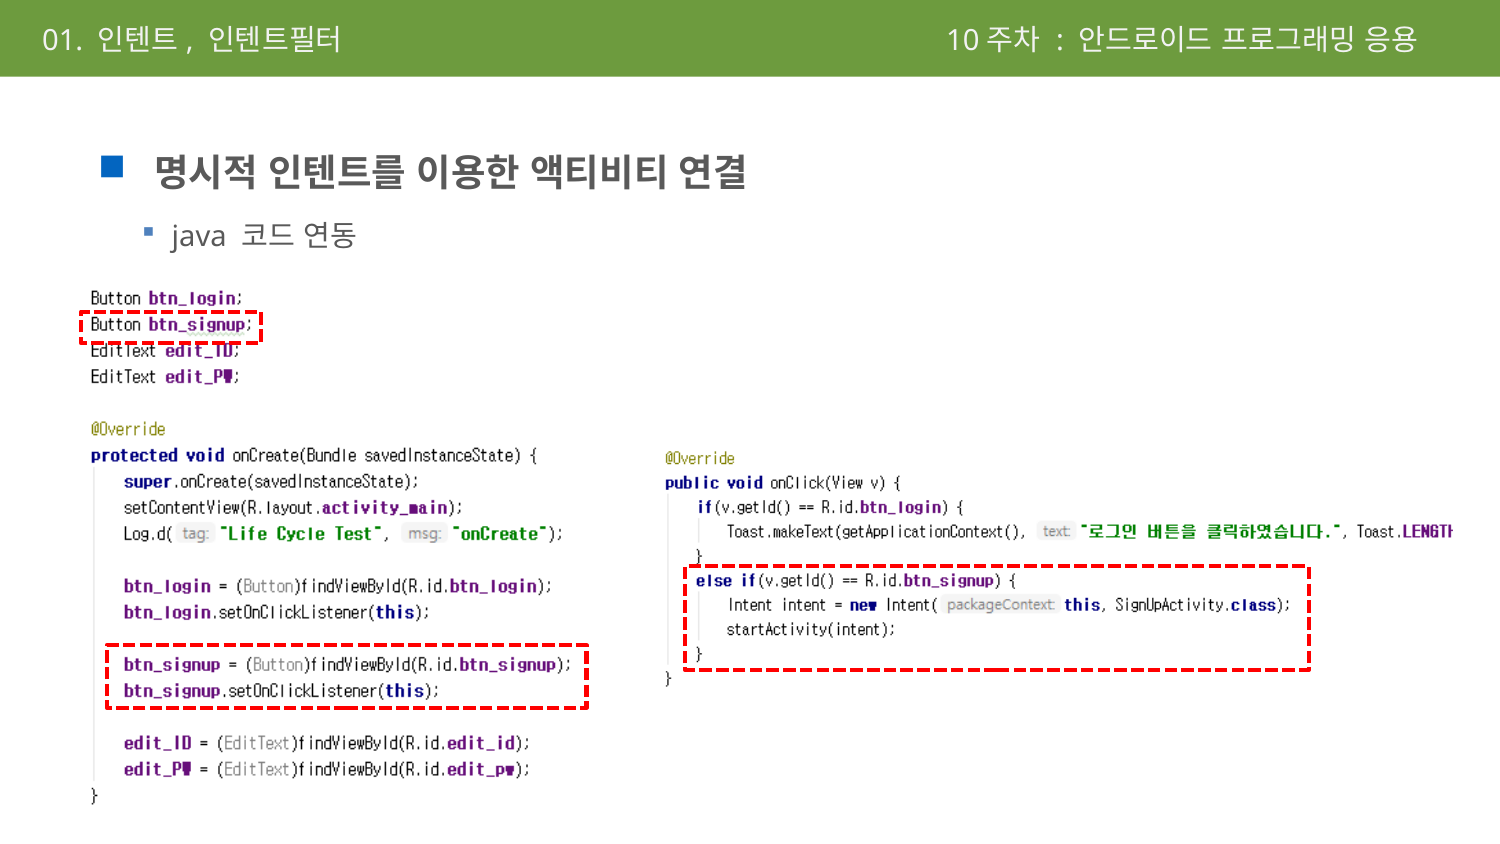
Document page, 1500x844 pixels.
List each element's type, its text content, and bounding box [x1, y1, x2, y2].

text_box 명시적 인텐트를 이용한 액티비티 연결 java 코드 연동 [83, 119, 1419, 400]
picture [661, 436, 1454, 697]
text_box 10주차 : 안드로이드 프로그래밍 응용 [937, 20, 1491, 65]
list 01. 인텐트, 인텐트필터 [33, 19, 500, 67]
picture [80, 284, 587, 817]
